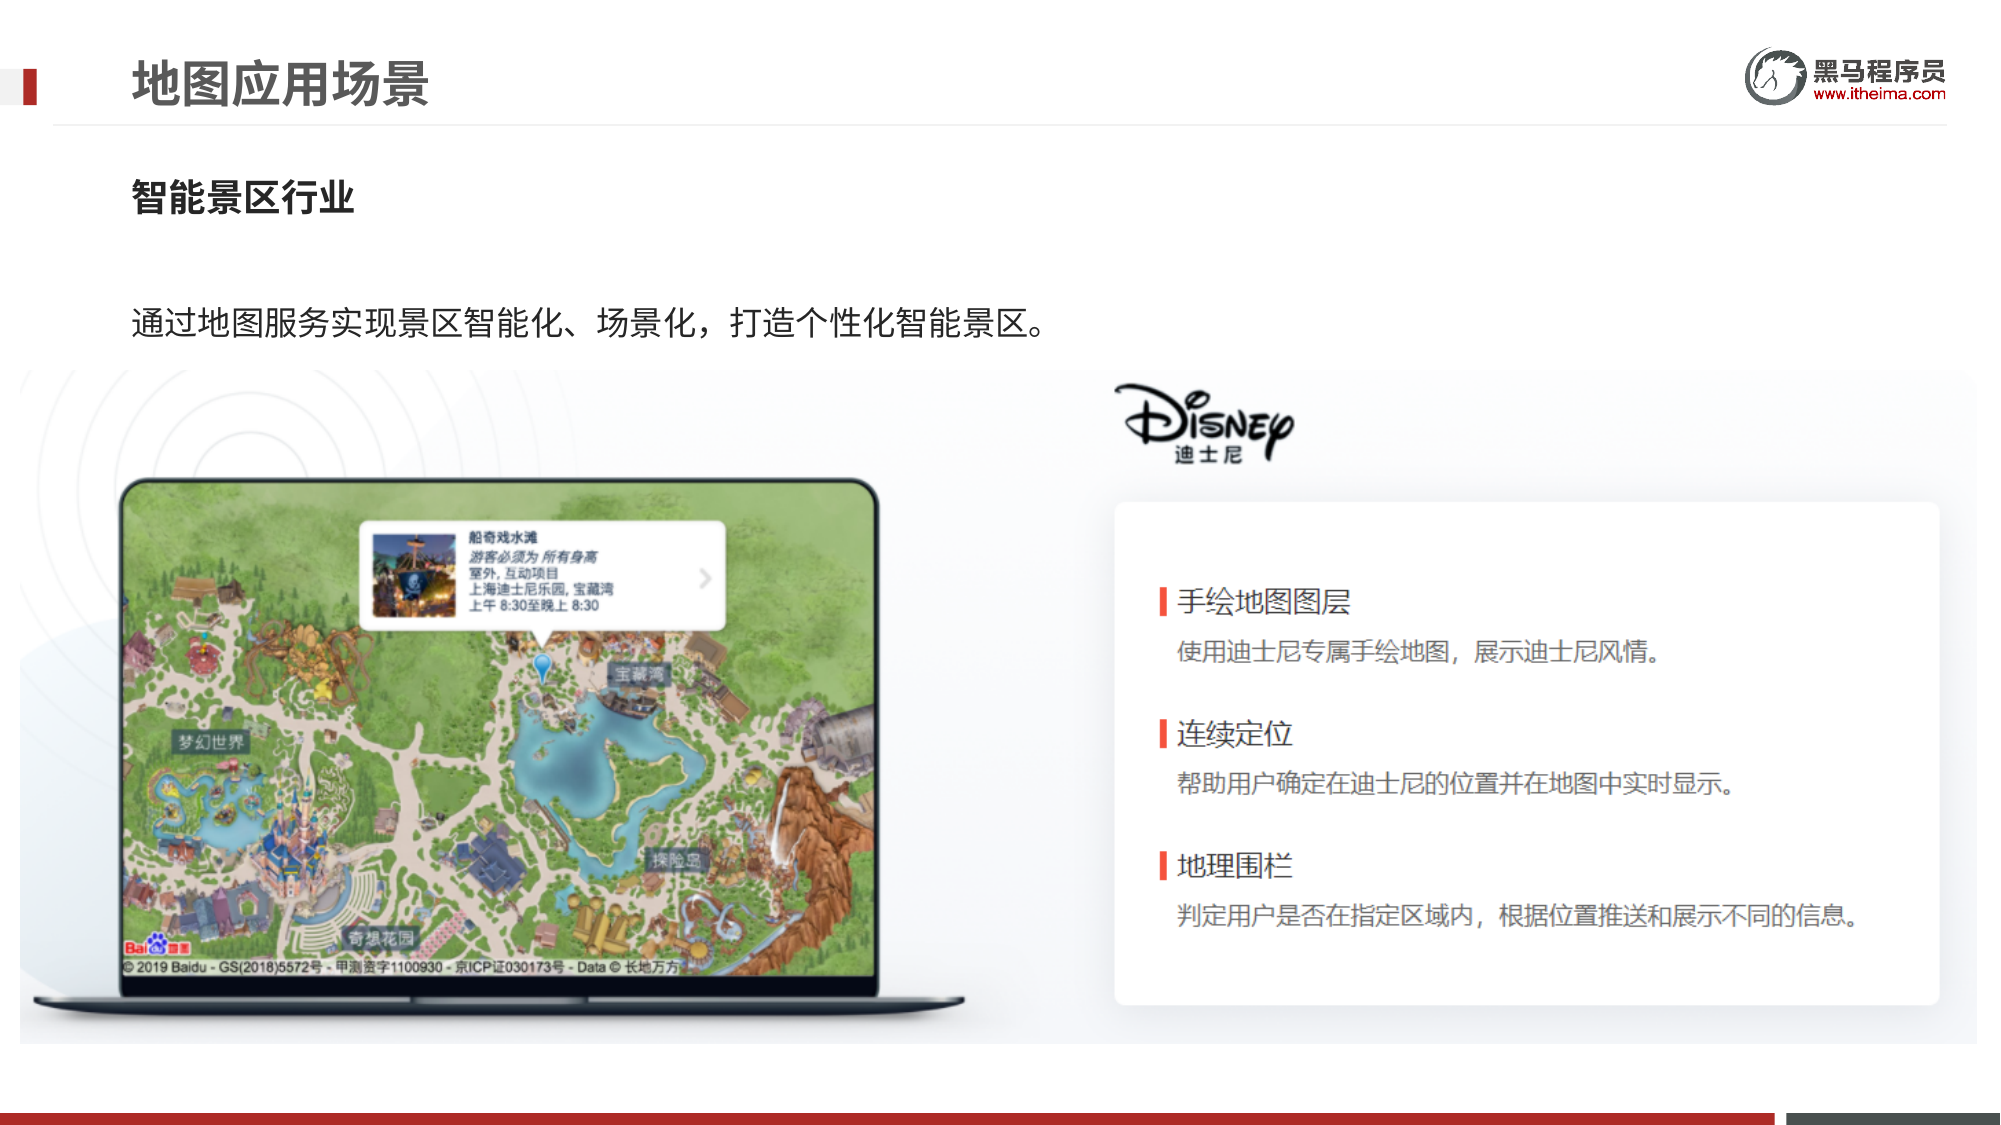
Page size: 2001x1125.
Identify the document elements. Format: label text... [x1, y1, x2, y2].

list 智能景区行业 [116, 154, 1880, 239]
picture [19, 370, 1977, 1045]
list 通过地图服务实现景区智能化、场景化，打造个性化智能景区。 [116, 274, 1880, 335]
title 地图应用场景 [116, 40, 1556, 125]
picture [1744, 46, 1946, 106]
